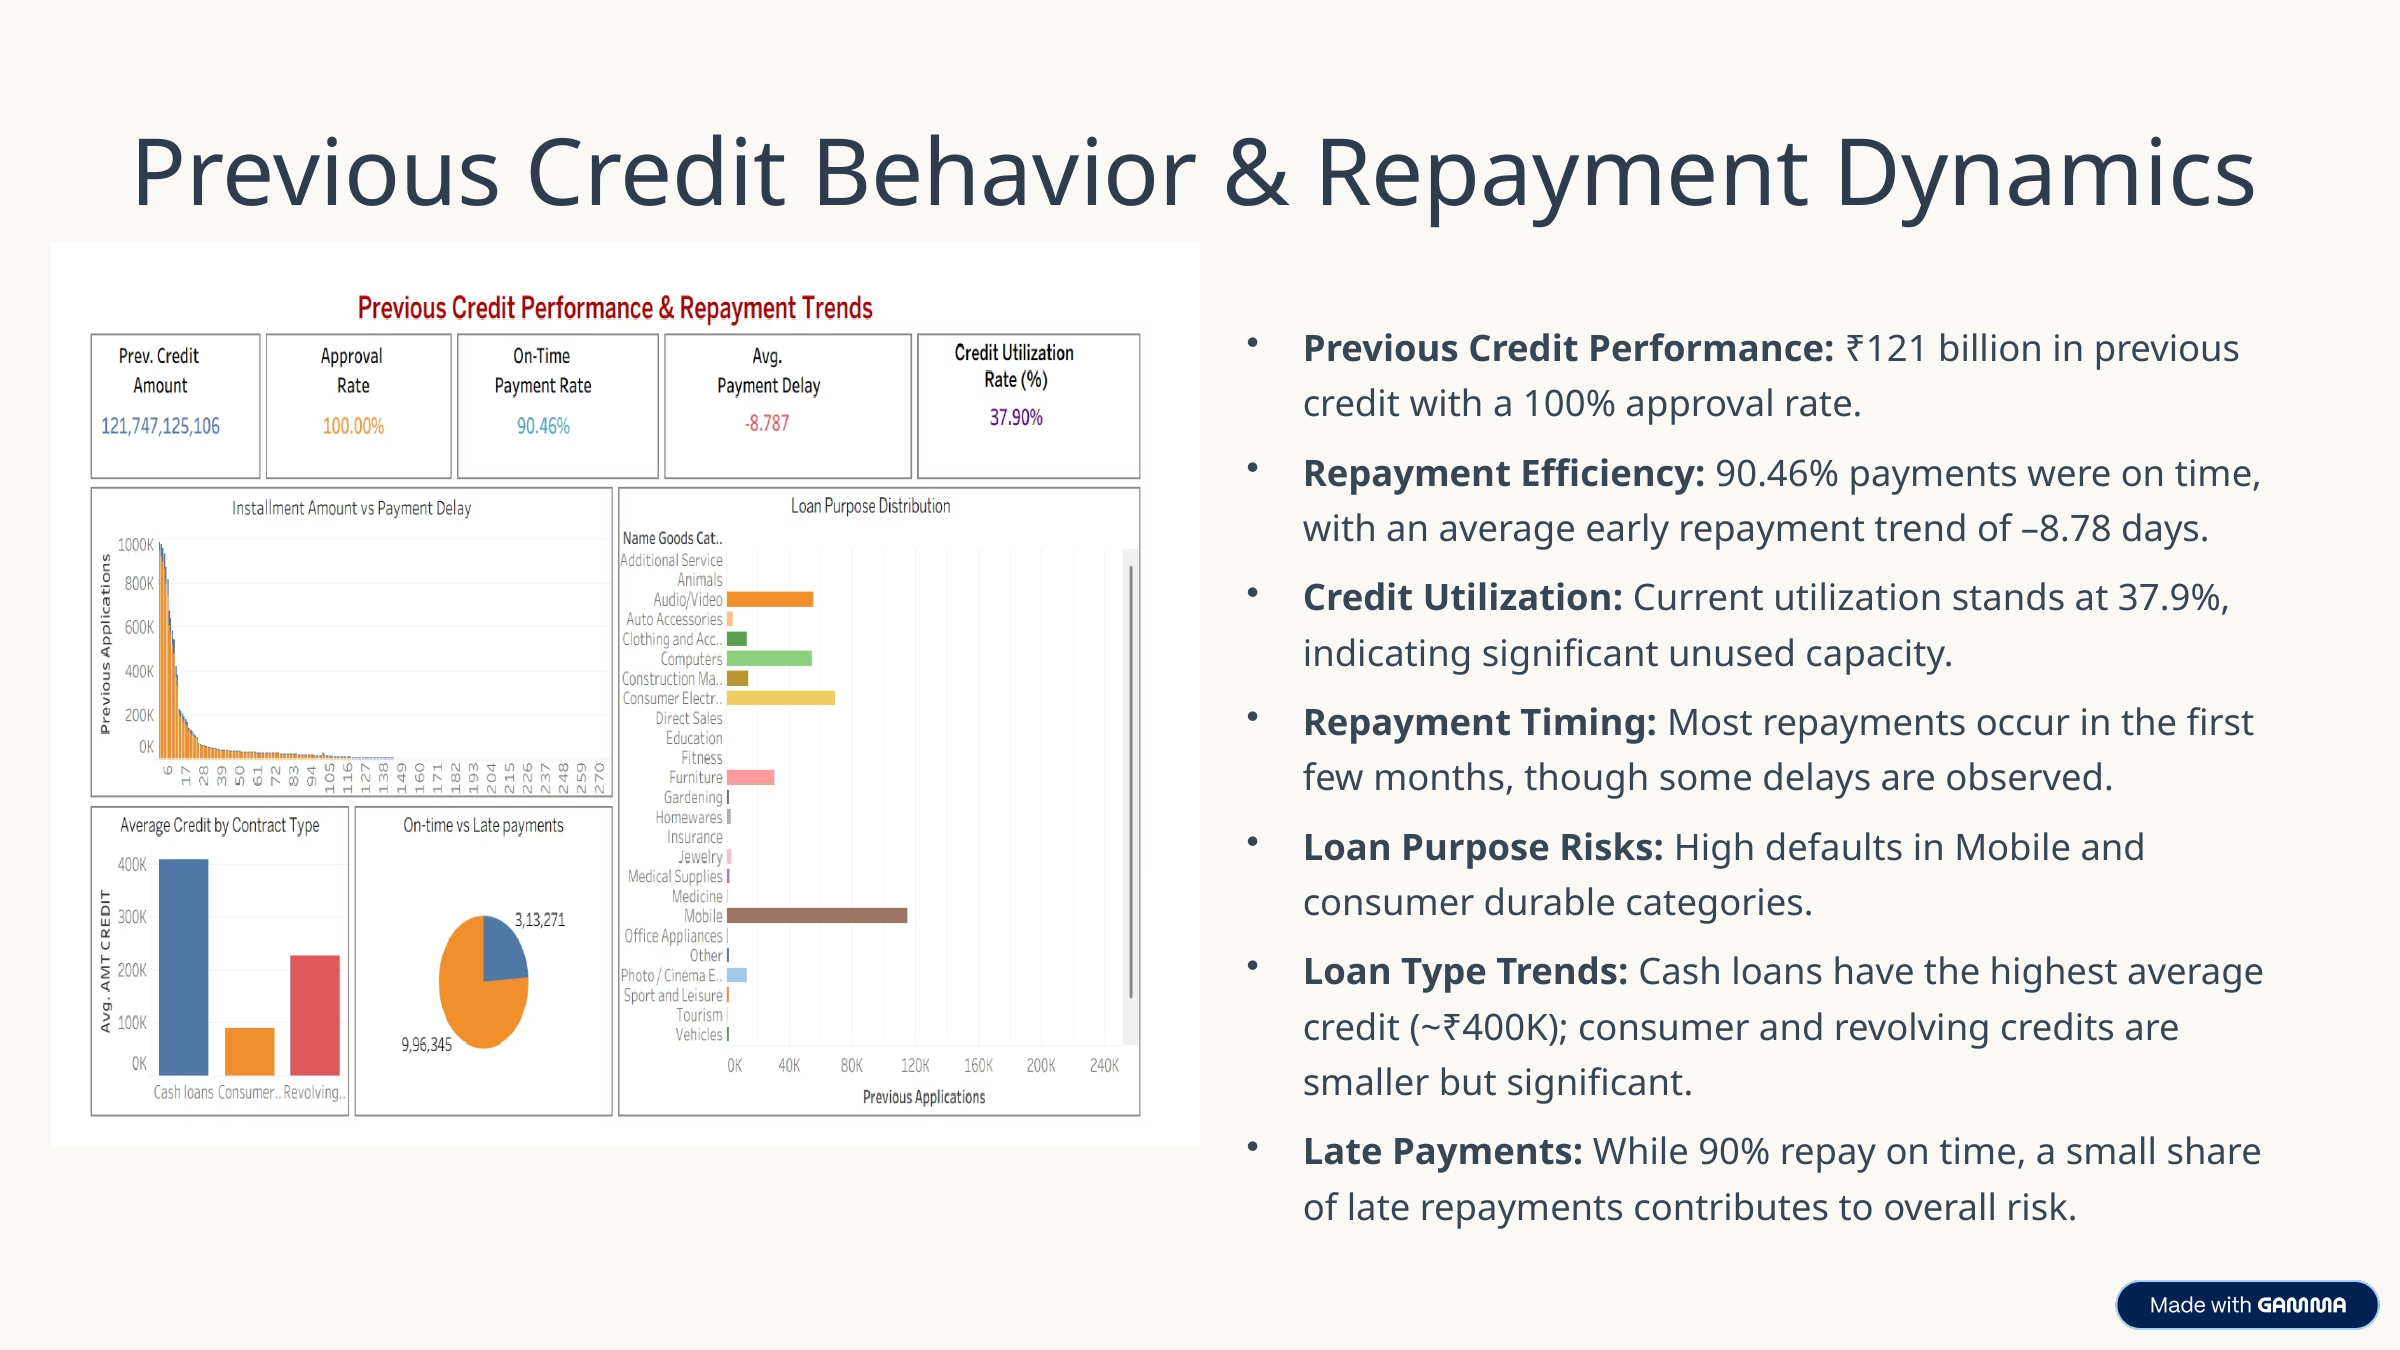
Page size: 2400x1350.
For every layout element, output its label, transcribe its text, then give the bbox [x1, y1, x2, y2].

text_box Repayment Timing: Most repayments occur in the first few months, though some delays are observed. [1246, 687, 2271, 800]
text_box Late Payments: While 90% repay on time, a small share of late repayments contributes to overall risk. [1246, 1117, 2271, 1229]
text_box Repayment Efficiency: 90.46% payments were on time, with an average early repayment trend of –8.78 days. [1246, 438, 2271, 550]
text_box Loan Purpose Risks: High defaults in Mobile and consumer durable categories. [1246, 812, 2271, 924]
picture [51, 242, 1200, 1147]
text_box Credit Utilization: Current utilization stands at 37.9%, indicating significant unused capacity. [1246, 562, 2271, 675]
text_box Loan Type Trends: Cash loans have the highest average credit (~₹400K); consumer and revolving credits are smaller but significant. [1246, 936, 2271, 1105]
text_box Previous Credit Behavior & Repayment Dynamics [130, 108, 2218, 225]
text_box Previous Credit Performance: ₹121 billion in previous credit with a 100% approval rate. [1246, 313, 2271, 426]
picture [2106, 1271, 2389, 1339]
